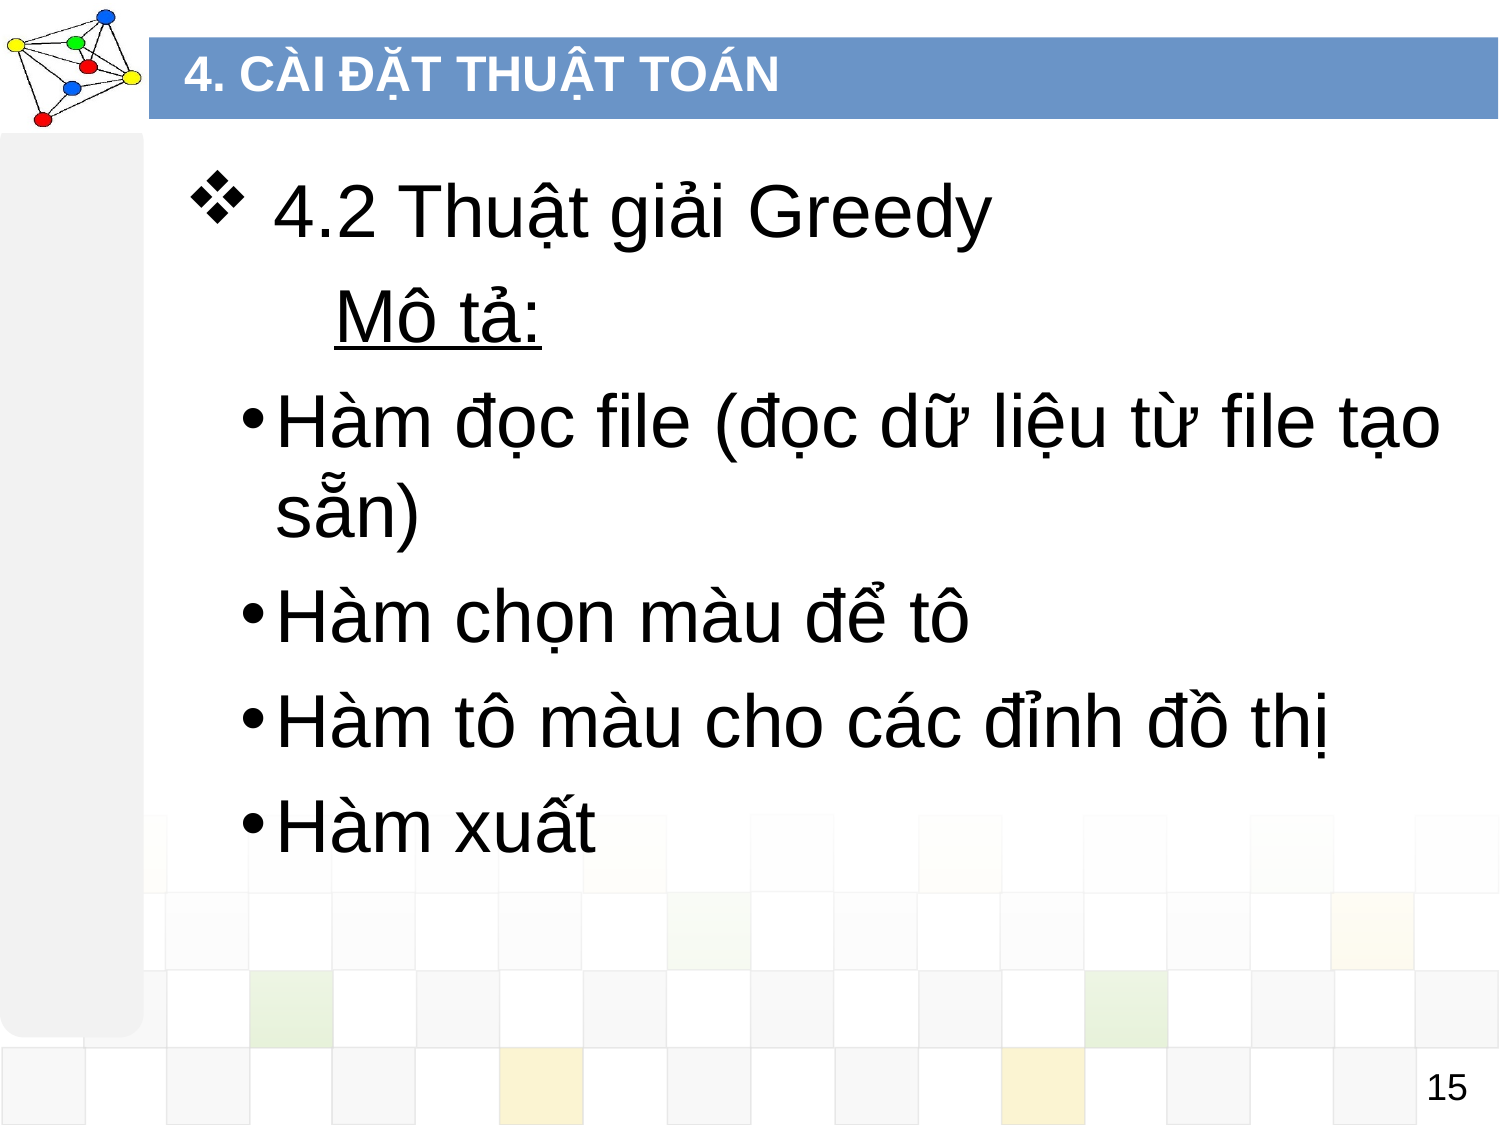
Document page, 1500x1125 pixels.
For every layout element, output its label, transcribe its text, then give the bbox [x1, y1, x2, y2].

title 4. CÀI ĐẶT THUẬT TOÁN [169, 21, 1383, 123]
slide_number 15 [1132, 1060, 1484, 1111]
picture [0, 3, 149, 133]
list 4.2 Thuật giải Greedy Mô tả: Hàm đọc file (đọc dữ liệu từ file tạo sẵn) Hàm chọn màu để tô Hàm tô màu cho các đỉnh đồ thị Hàm xuất [169, 154, 1500, 1062]
